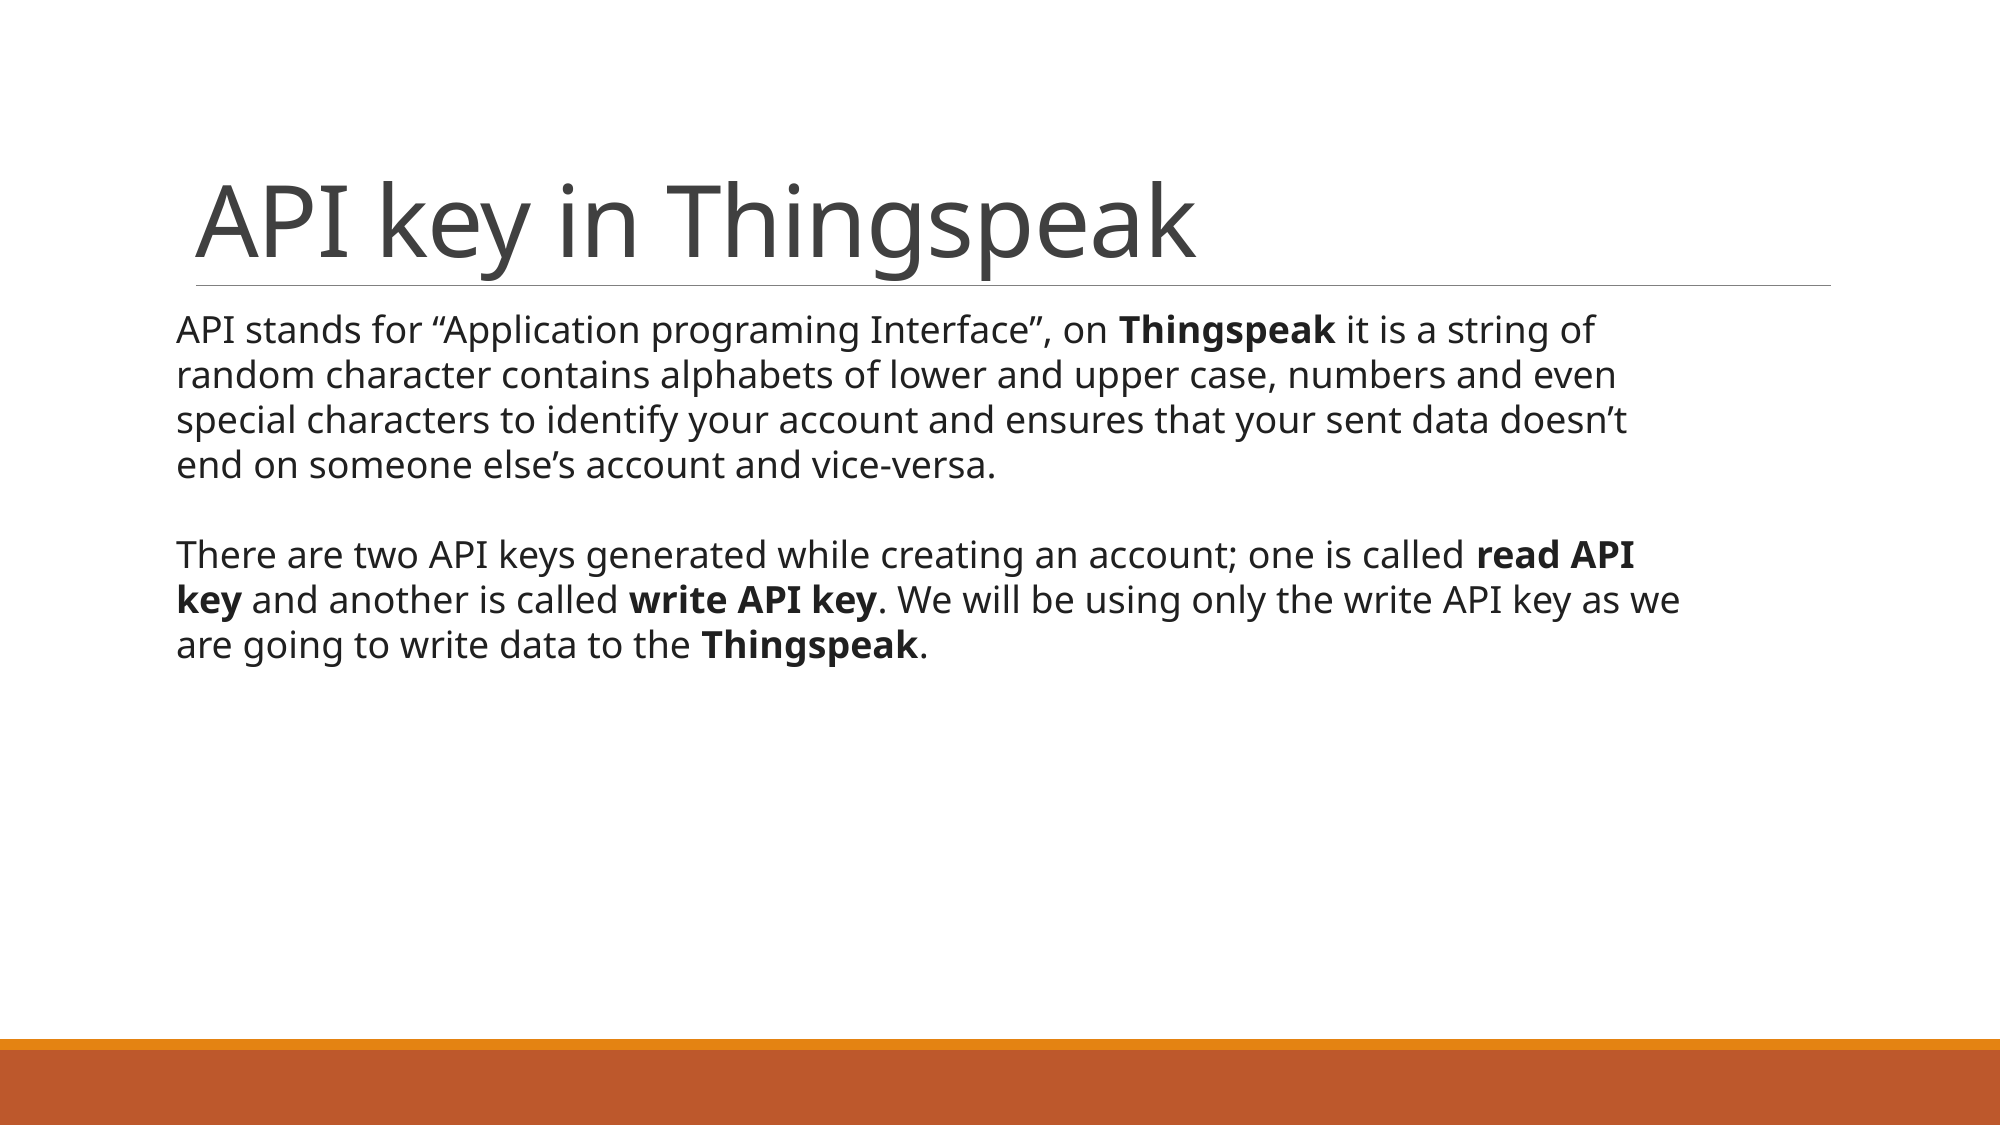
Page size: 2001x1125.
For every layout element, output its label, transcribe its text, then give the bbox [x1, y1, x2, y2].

text_box API stands for “Application programing Interface”, on Thingspeak it is a string of random character contains alphabets of lower and upper case, numbers and even special characters to identify your account and ensures that your sent data doesn’t end on someone else’s account and vice-versa. There are two API keys generated while creating an account; one is called read API key and another is called write API key. We will be using only the write API key as we are going to write data to the Thingspeak. [161, 298, 1715, 719]
title API key in Thingspeak [180, 47, 1830, 285]
